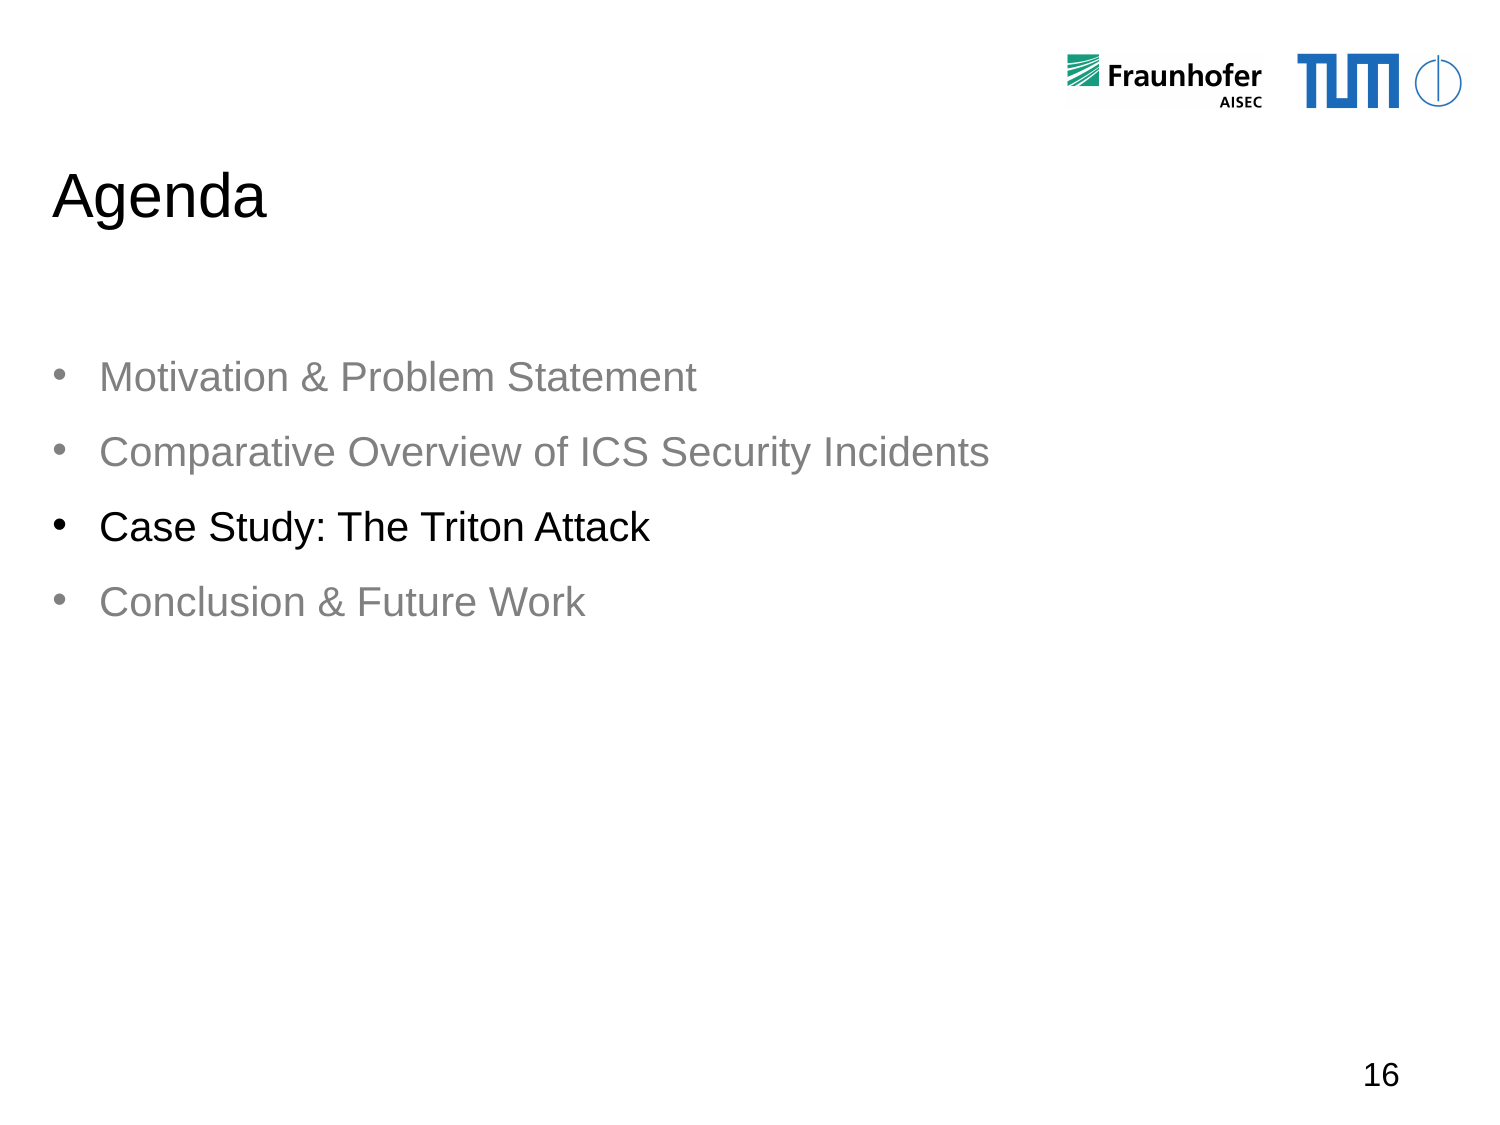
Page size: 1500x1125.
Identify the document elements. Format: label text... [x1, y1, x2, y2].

picture [1296, 53, 1472, 109]
picture [1066, 53, 1263, 109]
text_box 16 [1362, 1047, 1500, 1094]
list Motivation & Problem Statement Comparative Overview of ICS Security Incidents Case Study: The Triton Attack Conclusion & Future Work [52, 324, 1449, 963]
title Agenda [52, 162, 1449, 231]
